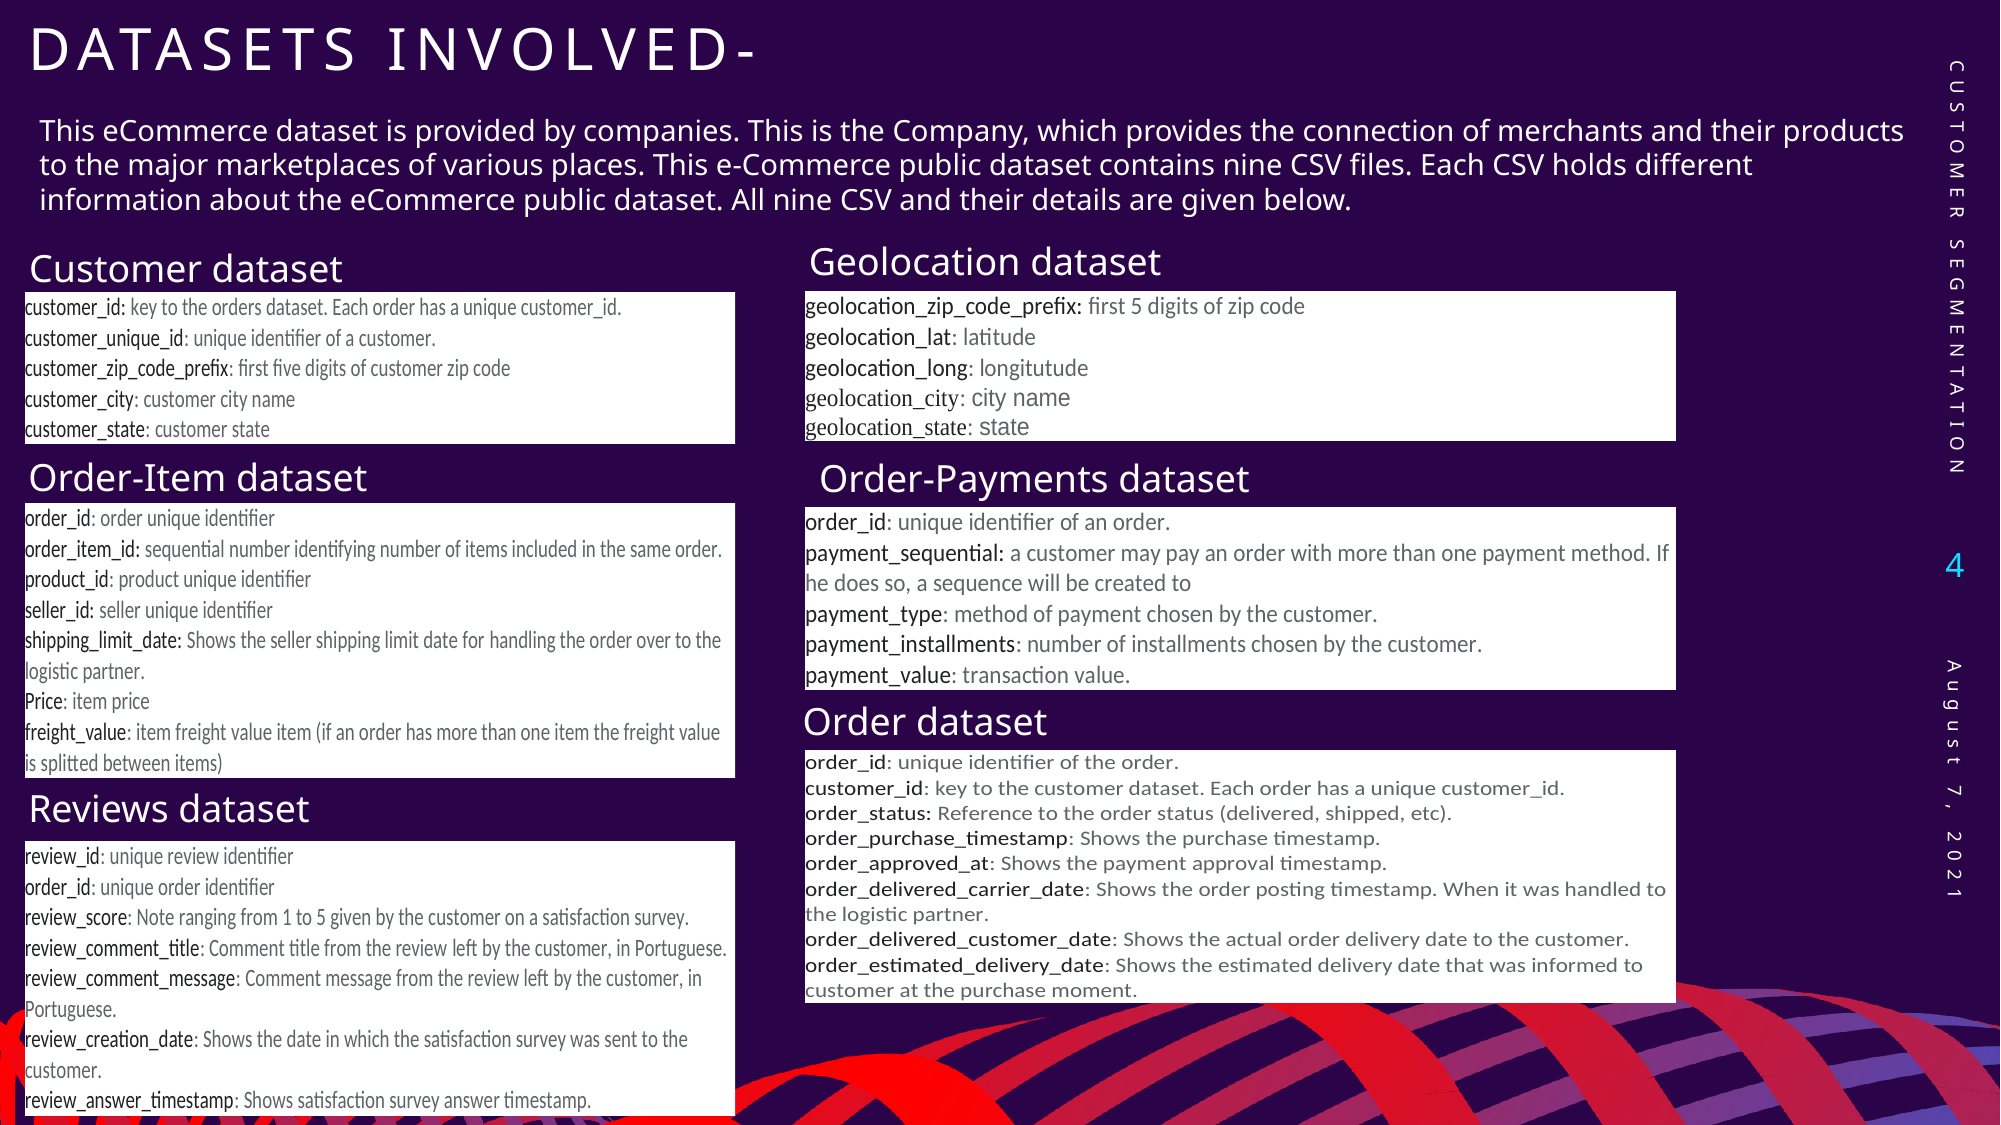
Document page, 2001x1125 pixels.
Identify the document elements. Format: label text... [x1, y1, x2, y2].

text_box Reviews dataset [13, 777, 725, 838]
text_box Order-Payments dataset [804, 447, 1526, 508]
footer Customer Segmentation [1926, 33, 1987, 489]
title Datasets involved- [13, 12, 904, 108]
text_box Order dataset [788, 690, 1509, 751]
slide_number 4 [1889, 519, 1980, 615]
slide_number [1925, 645, 1986, 1080]
picture [0, 0, 2000, 1125]
text_box Customer dataset [14, 237, 725, 298]
text_box Order-Item dataset [13, 447, 735, 507]
text_box This eCommerce dataset is provided by companies. This is the Company, which provides the connection of merchants and their products to the major marketplaces of various places. This e-Commerce public dataset contains nine CSV files. Each CSV holds different information about the eCommerce public dataset. All nine CSV and their details are given below. [24, 104, 1926, 224]
text_box Geolocation dataset [794, 230, 1504, 290]
